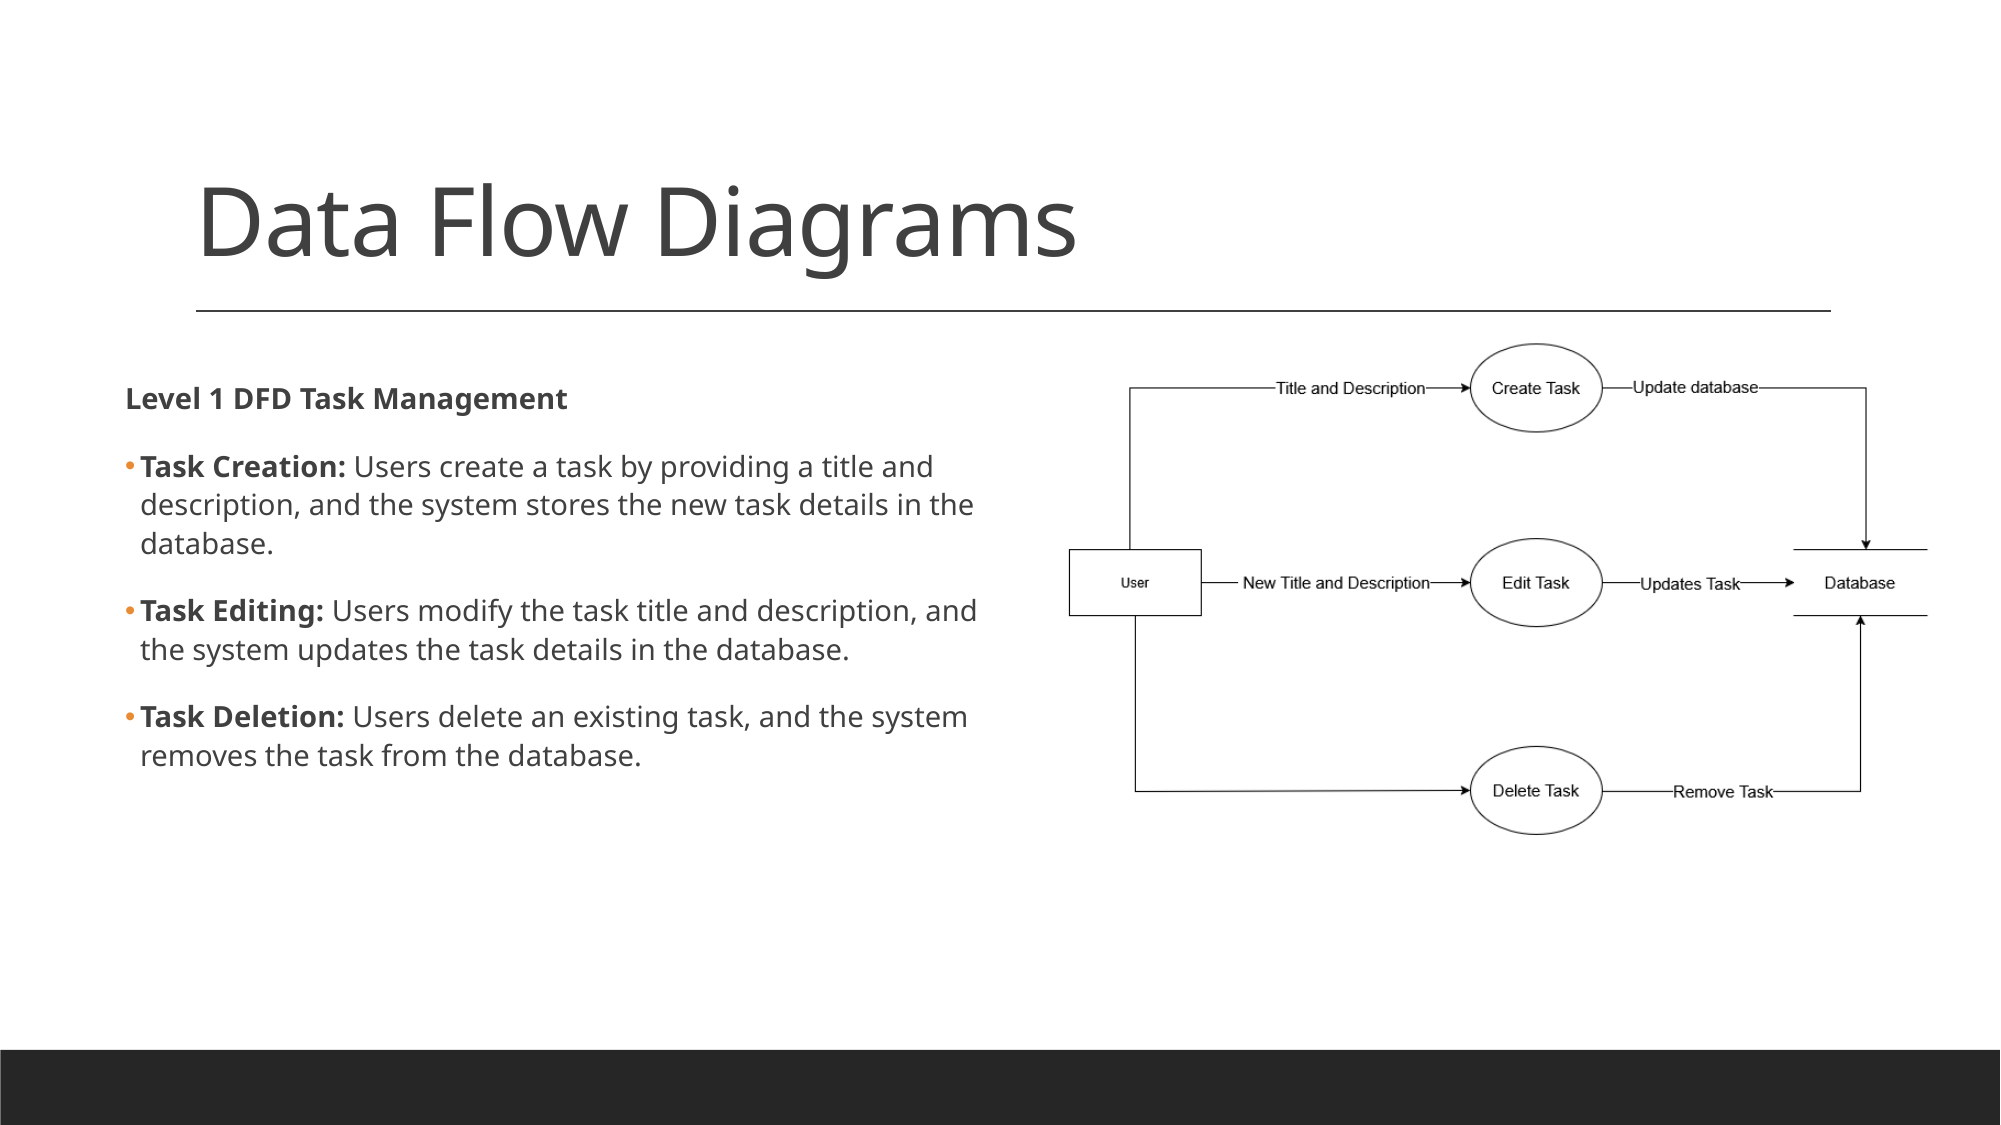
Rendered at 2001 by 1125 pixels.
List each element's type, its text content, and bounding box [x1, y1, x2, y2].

text_box [99, 419, 1082, 989]
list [1056, 334, 1961, 854]
title Data Flow Diagrams [180, 47, 1830, 285]
text_box Level 1 DFD Task Management Task Creation: Users create a task by providing a title and description, and the system stores the new task details in the database. Task Editing: Users modify the task title and description, and the system updates the task details in the database. Task Deletion: Users delete an existing task, and the system removes the task from the database. [125, 369, 1028, 939]
